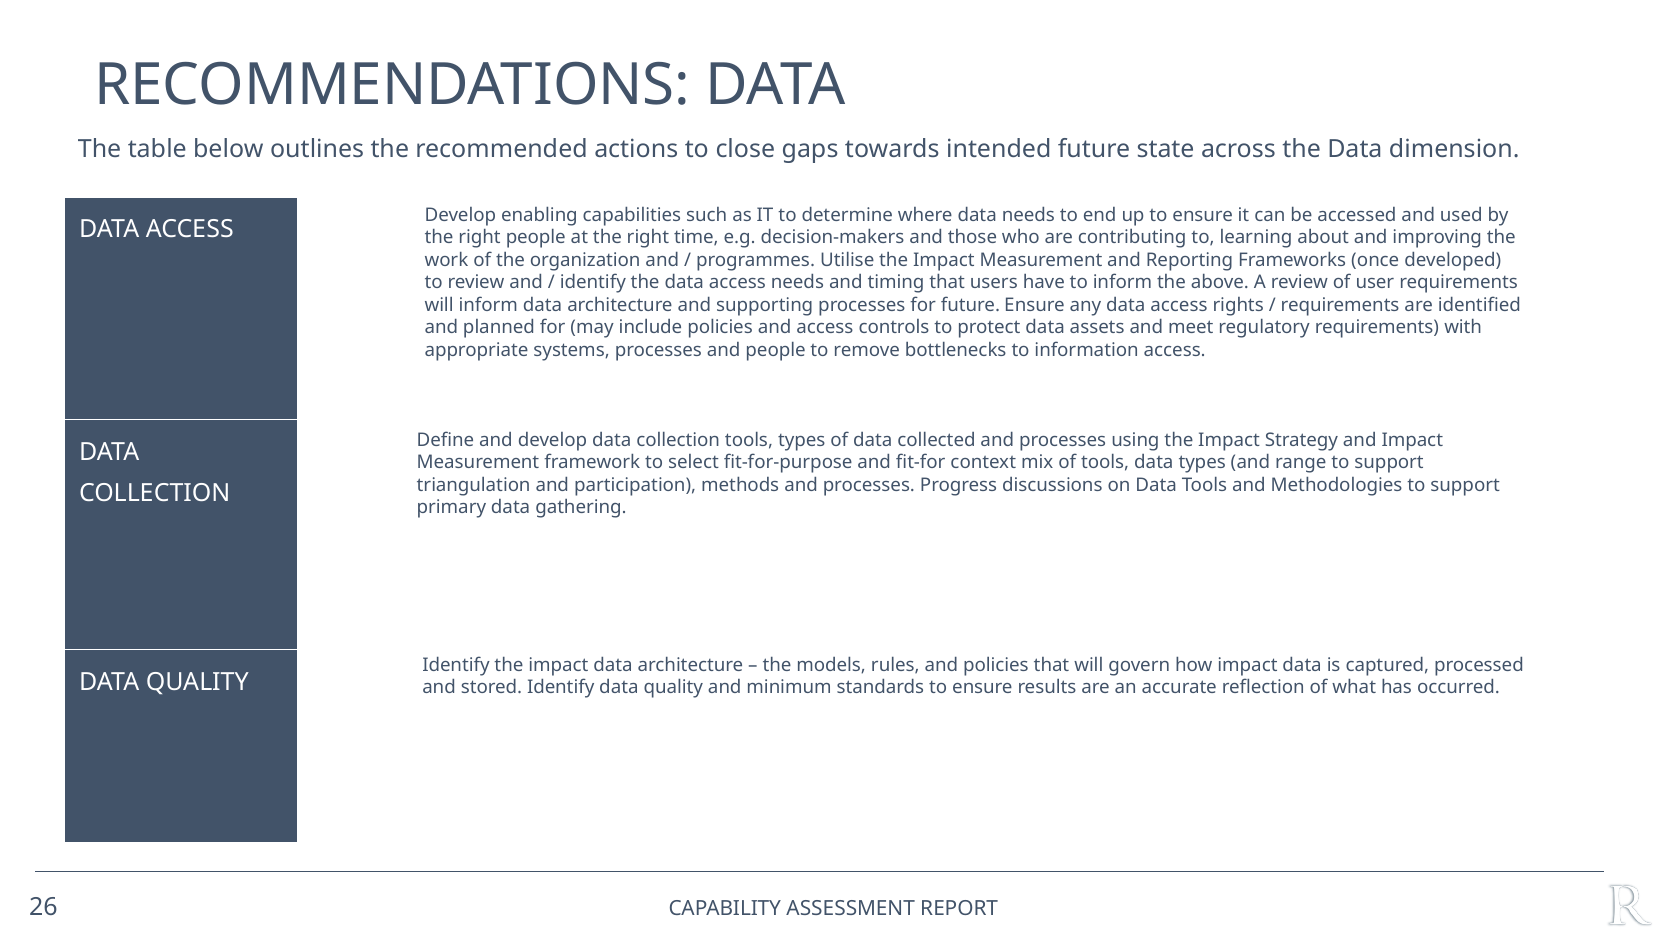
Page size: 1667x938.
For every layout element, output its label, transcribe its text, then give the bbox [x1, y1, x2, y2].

text_box Identify the impact data architecture – the models, rules, and policies that will govern how impact data is captured, processed and stored. ​Identify data quality and minimum standards to ensure results are an accurate reflection of what has occurred. [407, 644, 1543, 705]
table_cell [299, 422, 1603, 649]
table_header [299, 198, 1603, 417]
list Capability ASSESSMENT Report [412, 882, 1254, 932]
slide_number 26 [7, 882, 80, 933]
table_header DATA ACCESS [65, 198, 297, 419]
list The table below outlines the recommended actions to close gaps towards intended future state across the Data dimension. [63, 125, 1571, 181]
title Recommendations: DATA [79, 21, 1588, 141]
table_cell [299, 650, 1603, 842]
text_box Develop enabling capabilities such as IT to determine where data needs to end up to ensure it can be accessed and used by the right people at the right time, e.g. decision-makers and those who are contributing to, learning about and improving the work of the organization and / programmes. Utilise the Impact Measurement and Reporting Frameworks (once developed) to review and / identify the data access needs and timing that users have to inform the above. A review of user requirements will inform data architecture and supporting processes for future. ​Ensure any data access rights / requirements are identified and planned for (may include policies and access controls to protect data assets and meet regulatory requirements) with appropriate systems, processes and people to remove bottlenecks to information access. ​ [409, 195, 1541, 368]
table_cell DATA QUALITY [65, 650, 297, 842]
table_cell DATA COLLECTION [65, 420, 297, 649]
text_box Define and develop data collection tools, types of data collected and processes using the Impact Strategy and Impact Measurement framework to select fit-for-purpose and fit-for context mix of tools, data types (and range to support triangulation and participation), methods and processes. Progress discussions on Data Tools and Methodologies to support primary data gathering. [401, 419, 1519, 525]
picture [1605, 882, 1654, 928]
